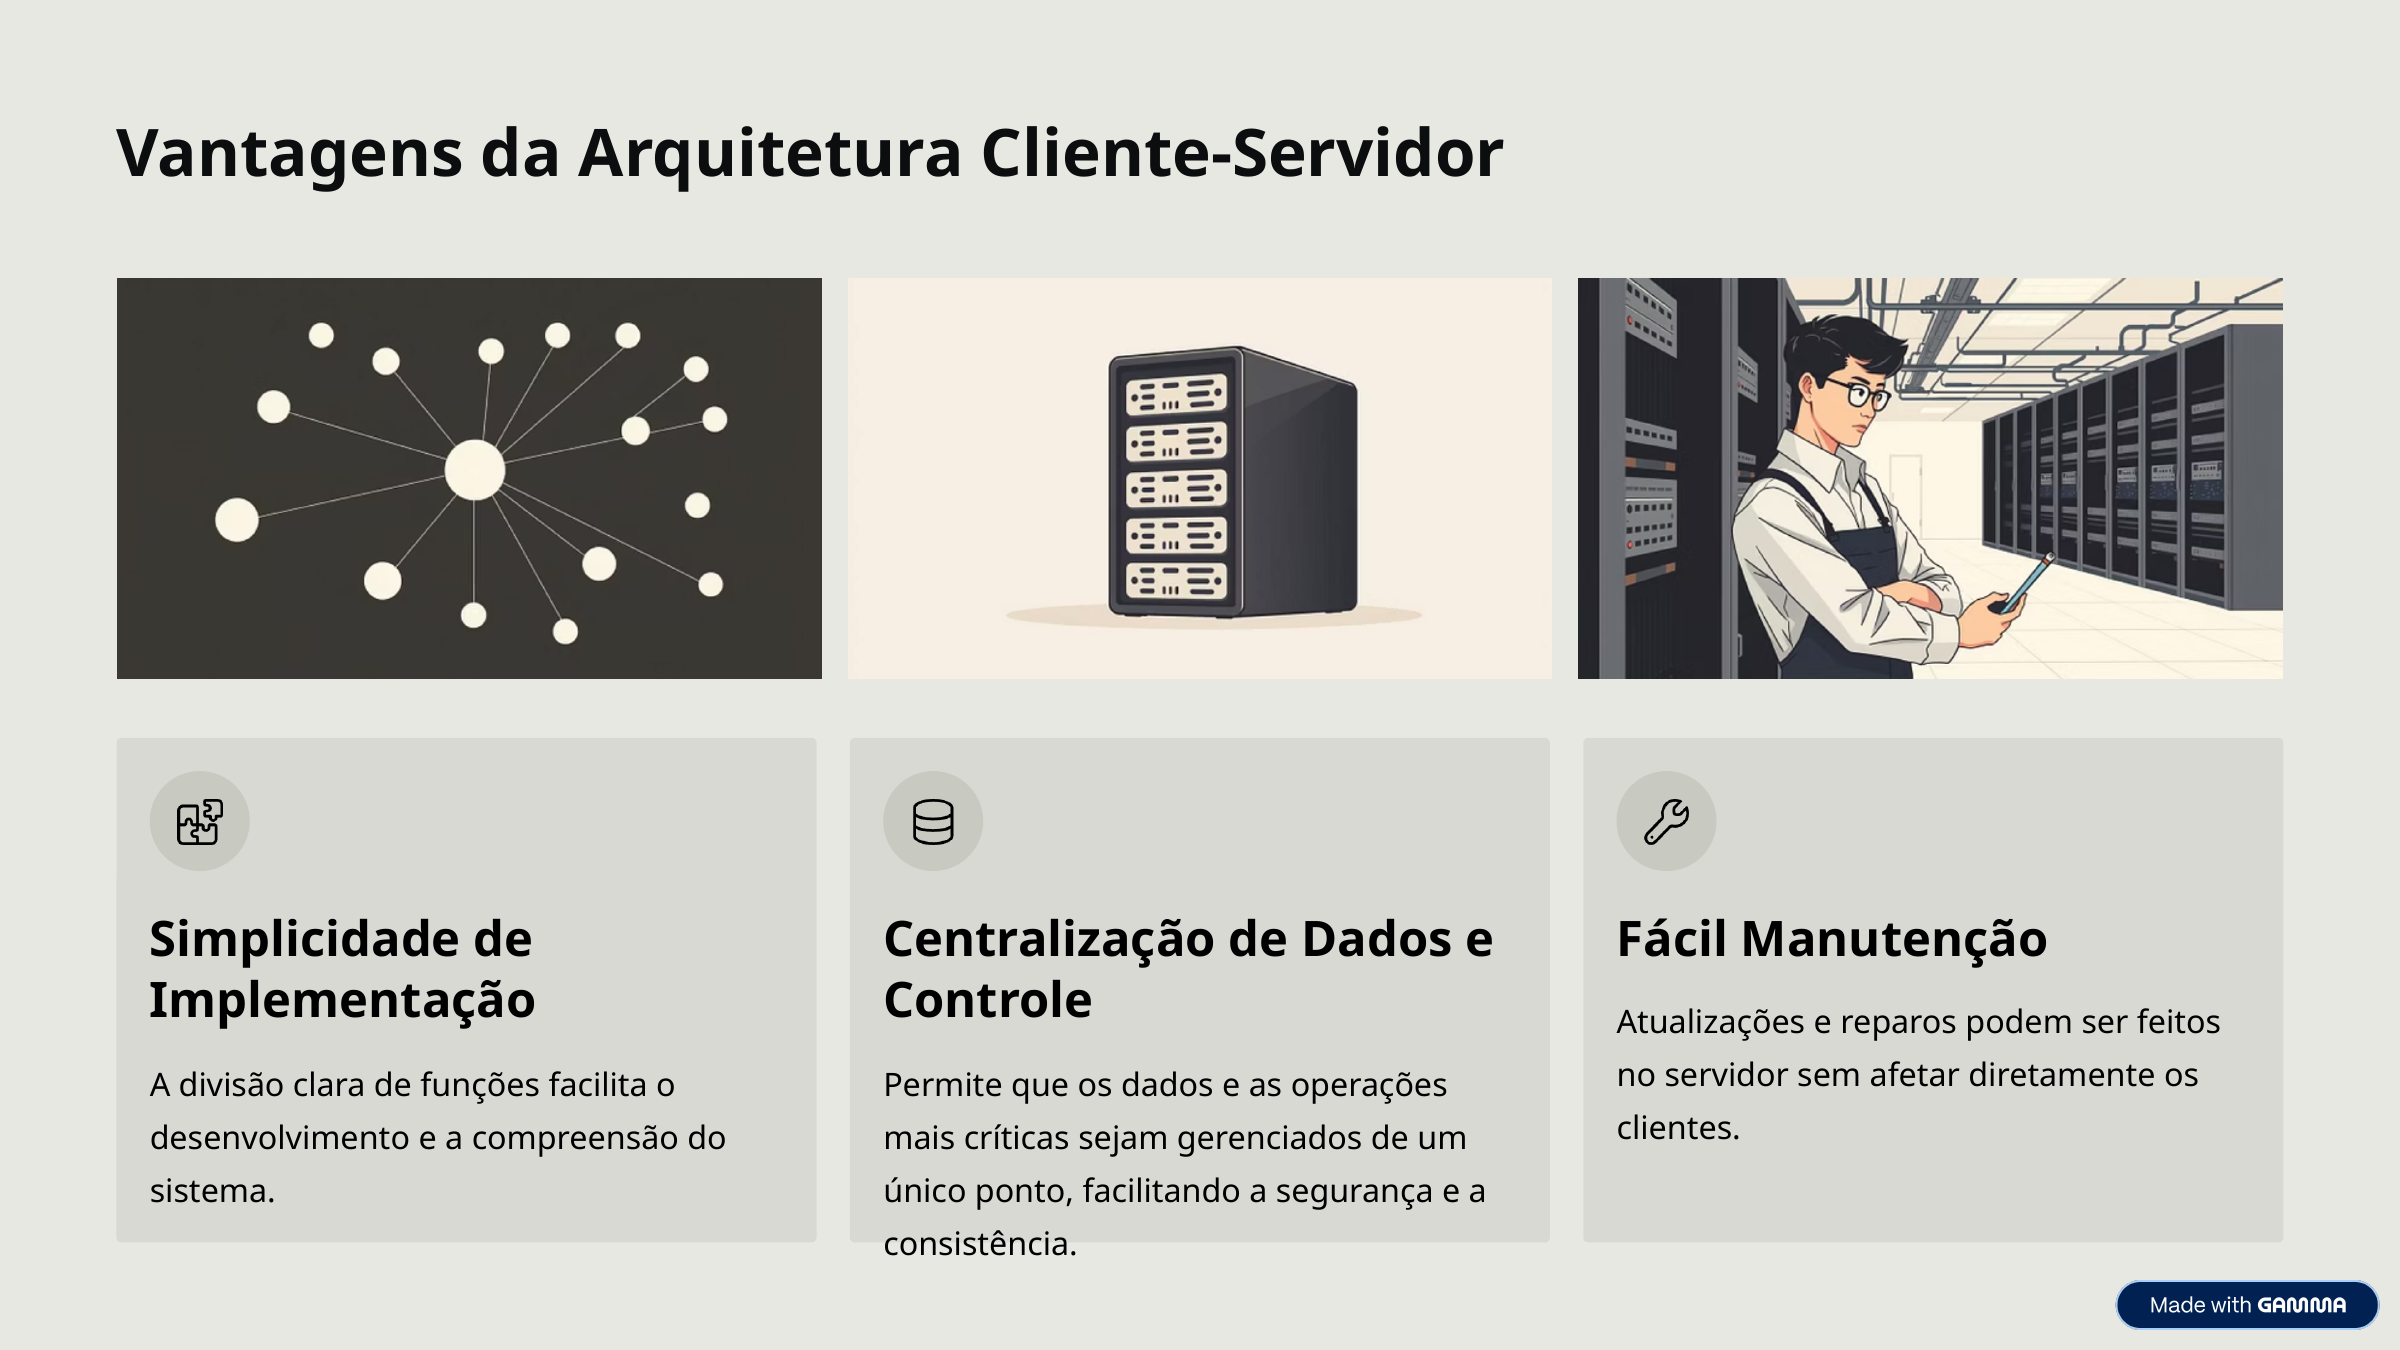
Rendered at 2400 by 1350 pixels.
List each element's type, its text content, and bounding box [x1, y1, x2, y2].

text_box Simplicidade de Implementação [149, 904, 784, 1030]
picture [2106, 1271, 2389, 1339]
picture [848, 278, 1552, 679]
text_box A divisão clara de funções facilita o desenvolvimento e a compreensão do sistema. [149, 1049, 784, 1156]
picture [117, 278, 822, 679]
picture [1644, 792, 1690, 850]
text_box Permite que os dados e as operações mais críticas sejam gerenciados de um único ponto, facilitando a segurança e a consistência. [883, 1049, 1517, 1210]
text_box [1616, 771, 1717, 872]
text_box [883, 771, 984, 872]
picture [177, 792, 223, 850]
text_box Vantagens da Arquitetura Cliente-Servidor [116, 107, 1961, 191]
picture [1578, 278, 2283, 679]
text_box [116, 737, 817, 1243]
text_box Centralização de Dados e Controle [883, 904, 1517, 1030]
text_box [149, 771, 250, 872]
text_box [1583, 737, 2284, 1243]
text_box Atualizações e reparos podem ser feitos no servidor sem afetar diretamente os clientes. [1616, 986, 2251, 1094]
text_box [849, 737, 1550, 1243]
text_box Fácil Manutenção [1616, 904, 2180, 967]
picture [910, 792, 956, 850]
